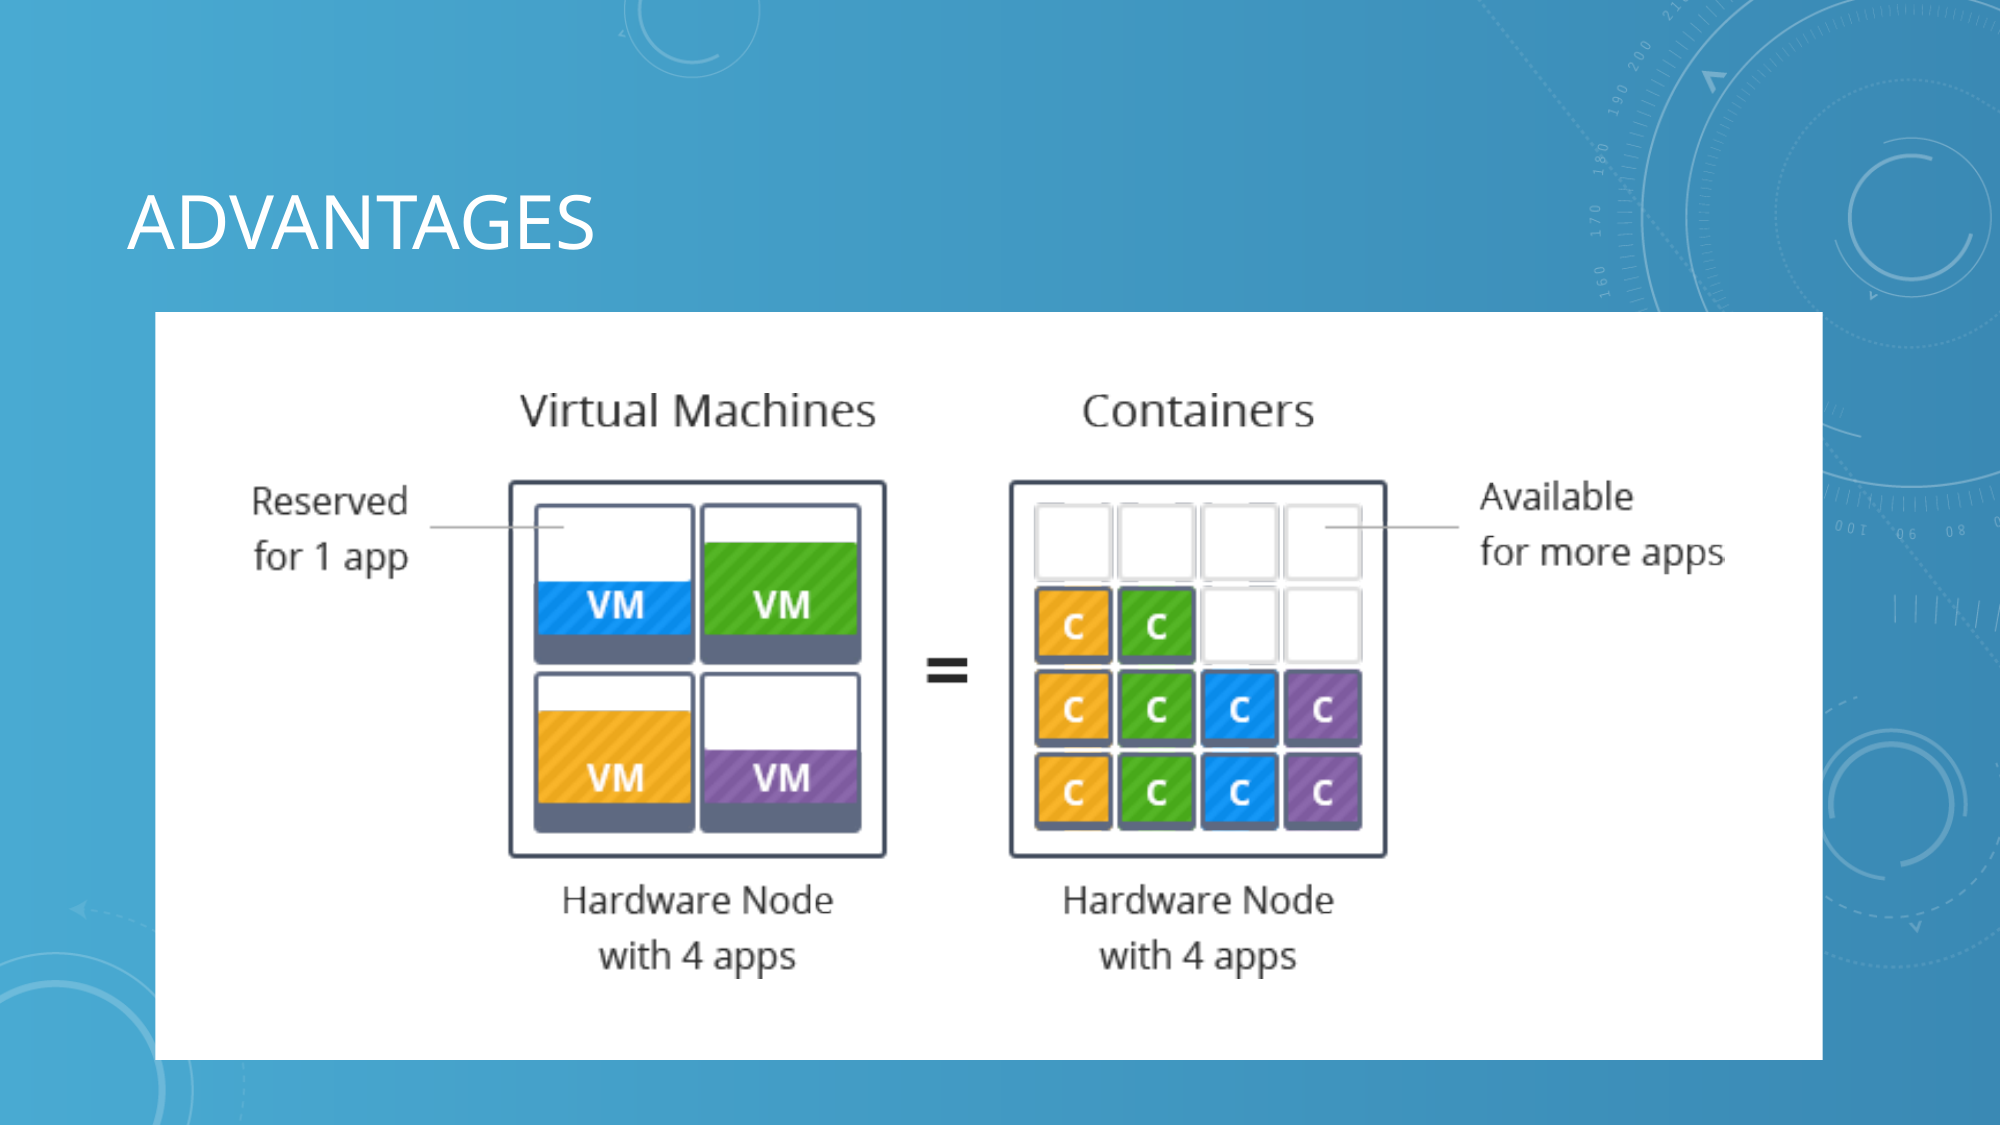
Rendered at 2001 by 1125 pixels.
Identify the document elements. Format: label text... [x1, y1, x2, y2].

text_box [155, 311, 1823, 1061]
picture [0, 0, 2000, 1125]
title Advantages [112, 99, 1775, 339]
